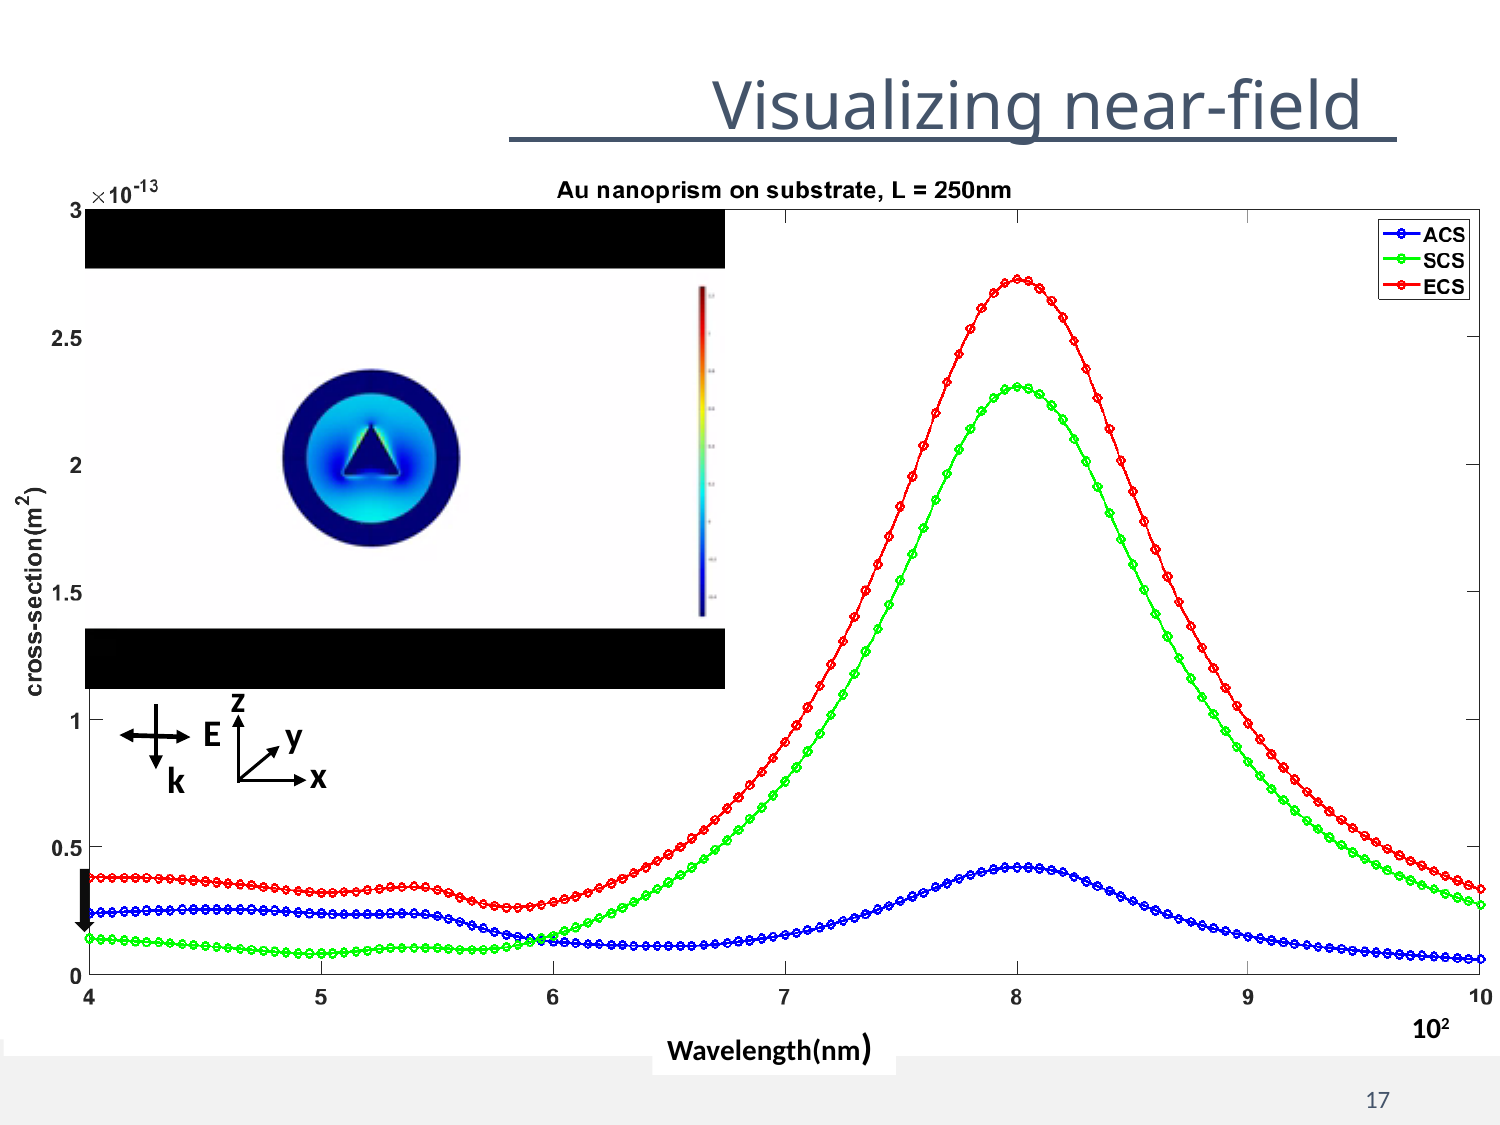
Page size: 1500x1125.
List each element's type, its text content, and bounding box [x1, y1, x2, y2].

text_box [84, 208, 726, 689]
title Visualizing near-field [103, 59, 1397, 156]
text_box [119, 701, 237, 810]
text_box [215, 667, 343, 805]
picture [3, 173, 1500, 1056]
text_box Wavelength(nm) [652, 1056, 896, 1075]
slide_number 17 [0, 1039, 1500, 1125]
